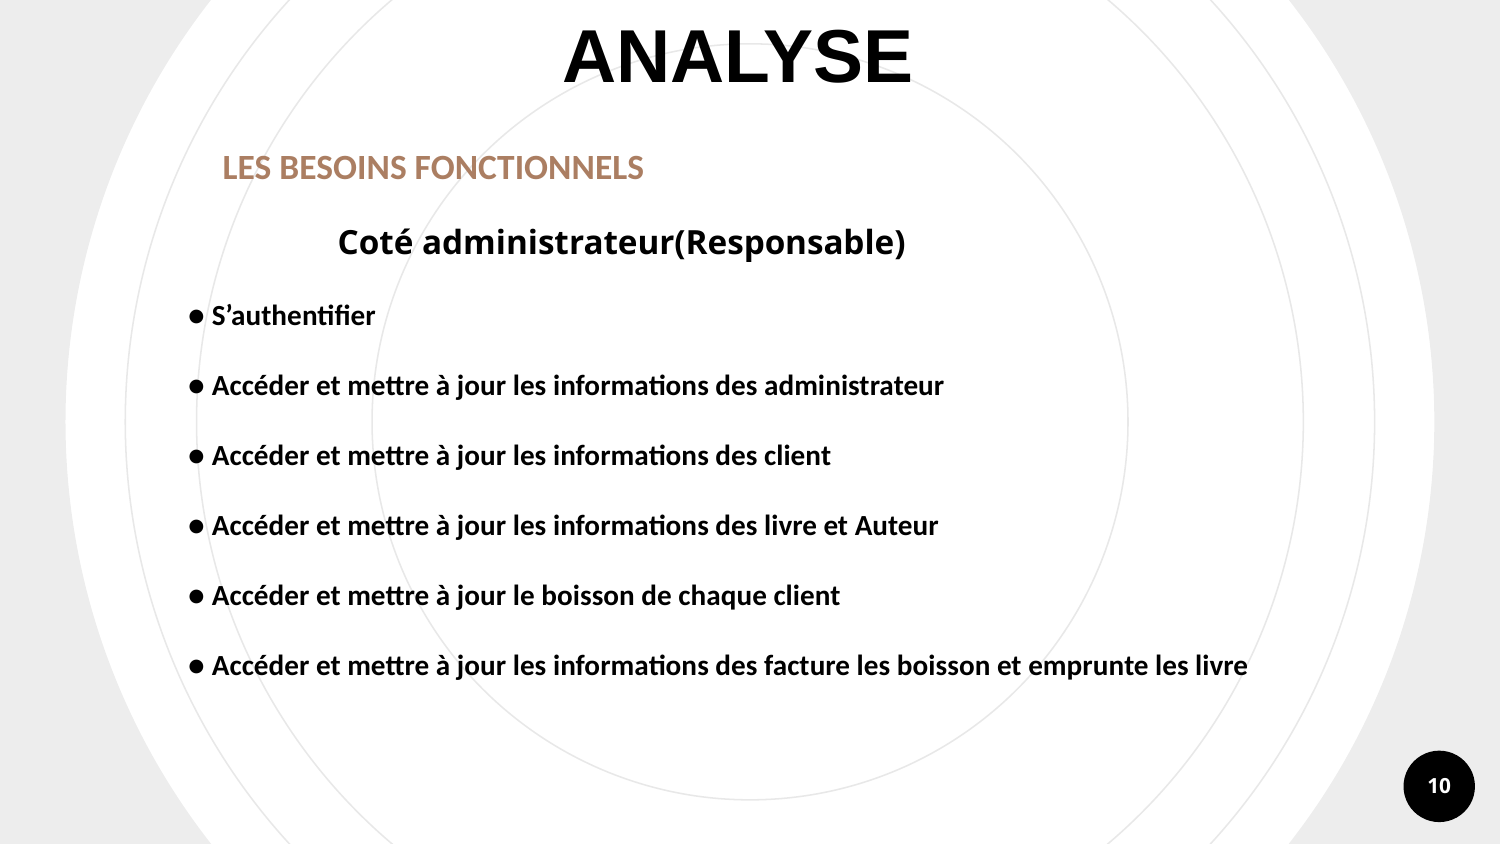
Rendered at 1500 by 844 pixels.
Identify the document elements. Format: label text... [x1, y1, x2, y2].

slide_number 10 [1403, 750, 1475, 823]
text_box LES BESOINS FONCTIONNELS [207, 136, 1040, 194]
text_box ANALYSE [547, 0, 1404, 112]
text_box Coté administrateur(Responsable) ● S’authentifier ● Accéder et mettre à jour les informations des administrateur ● Accéder et mettre à jour les informations des client ● Accéder et mettre à jour les informations des livre et Auteur ● Accéder et mettre à jour le boisson de chaque client ● Accéder et mettre à jour les informations des facture les boisson et emprunte les livre [172, 206, 1461, 733]
